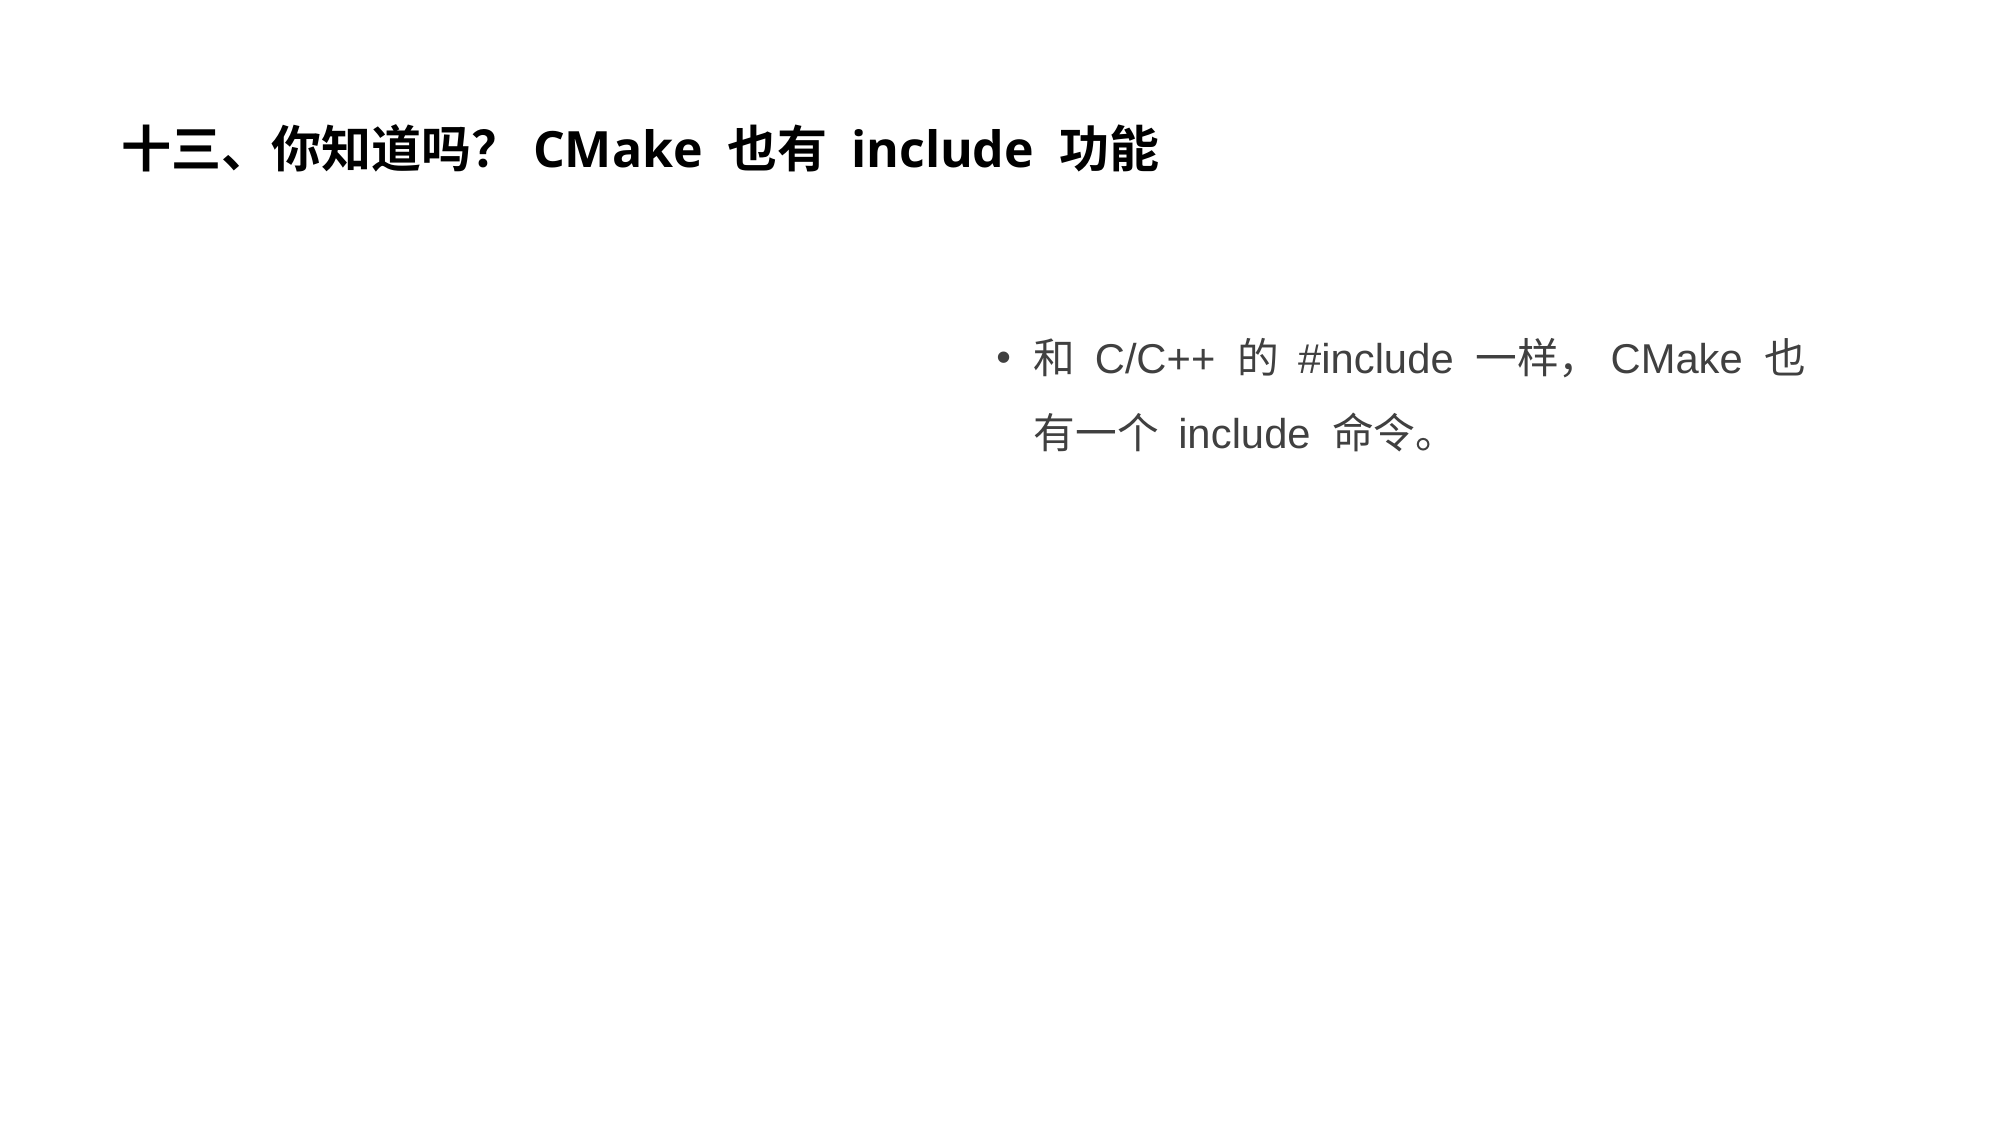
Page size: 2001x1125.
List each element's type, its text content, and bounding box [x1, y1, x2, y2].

list 和 C/C++ 的 #include 一样，CMake 也有一个 include 命令。 [981, 299, 1832, 1014]
title 十三、你知道吗？CMake 也有 include 功能 [106, 42, 1832, 260]
